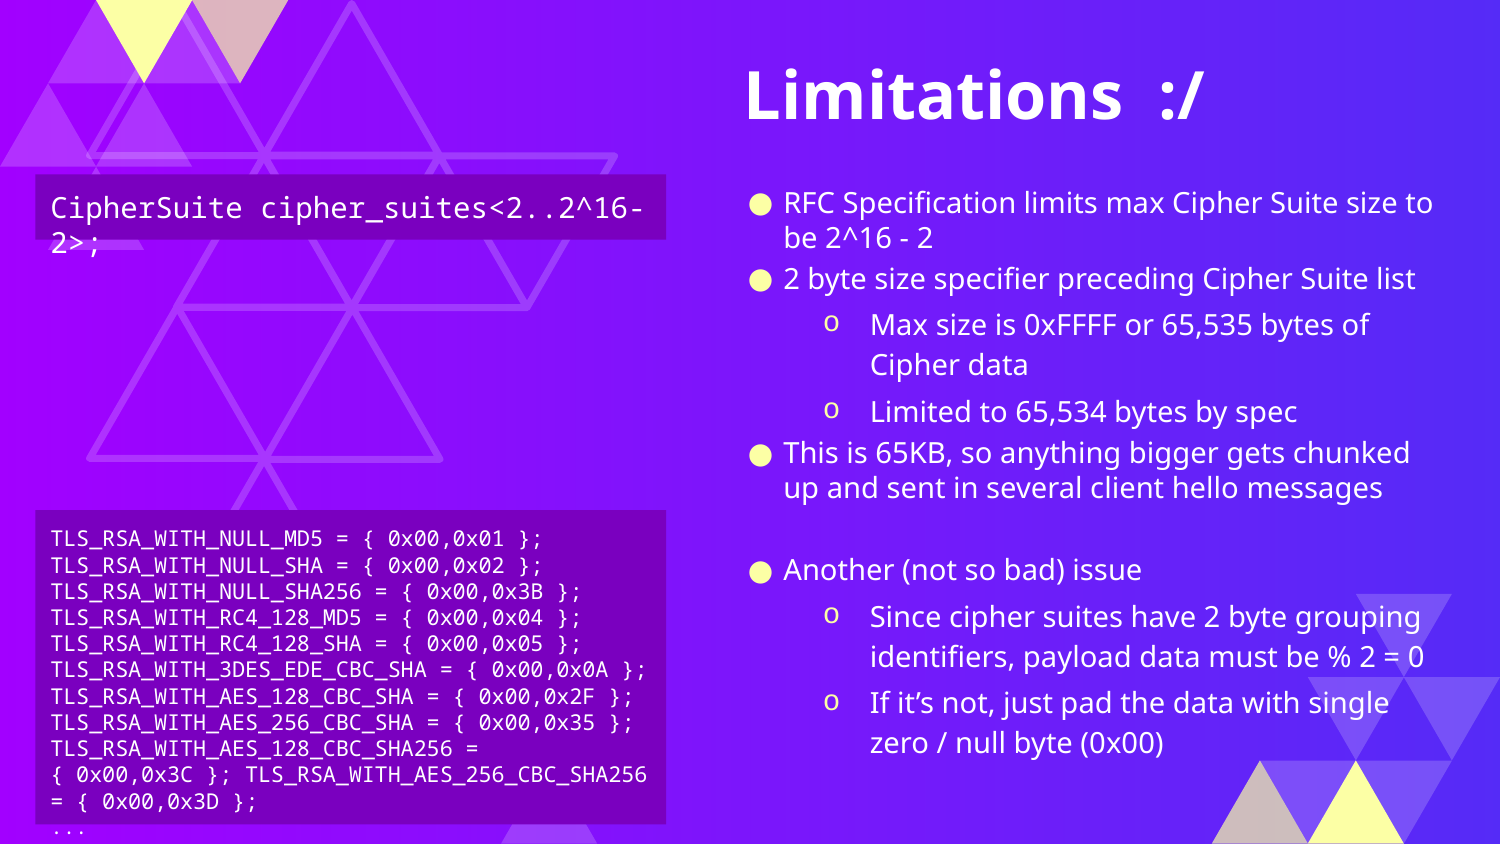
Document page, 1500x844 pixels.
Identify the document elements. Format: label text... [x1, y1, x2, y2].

list CipherSuite cipher_suites<2..2^16-2>; [35, 174, 667, 240]
text_box TLS_RSA_WITH_NULL_MD5 = { 0x00,0x01 }; TLS_RSA_WITH_NULL_SHA = { 0x00,0x02 }; TLS_RSA_WITH_NULL_SHA256 = { 0x00,0x3B }; TLS_RSA_WITH_RC4_128_MD5 = { 0x00,0x04 }; TLS_RSA_WITH_RC4_128_SHA = { 0x00,0x05 }; TLS_RSA_WITH_3DES_EDE_CBC_SHA = { 0x00,0x0A }; TLS_RSA_WITH_AES_128_CBC_SHA = { 0x00,0x2F }; TLS_RSA_WITH_AES_256_CBC_SHA = { 0x00,0x35 }; TLS_RSA_WITH_AES_128_CBC_SHA256 = { 0x00,0x3C }; TLS_RSA_WITH_AES_256_CBC_SHA256 = { 0x00,0x3D }; ... [35, 510, 667, 825]
list Limitations :/ RFC Specification limits max Cipher Suite size to be 2^16 - 2 2 byte size specifier preceding Cipher Suite list Max size is 0xFFFF or 65,535 bytes of Cipher data Limited to 65,534 bytes by spec This is 65KB, so anything bigger gets chunked up and sent in several client hello messages Another (not so bad) issue Since cipher suites have 2 byte grouping identifiers, payload data must be % 2 = 0 If it’s not, just pad the data with single zero / null byte (0x00) [728, 37, 1453, 771]
